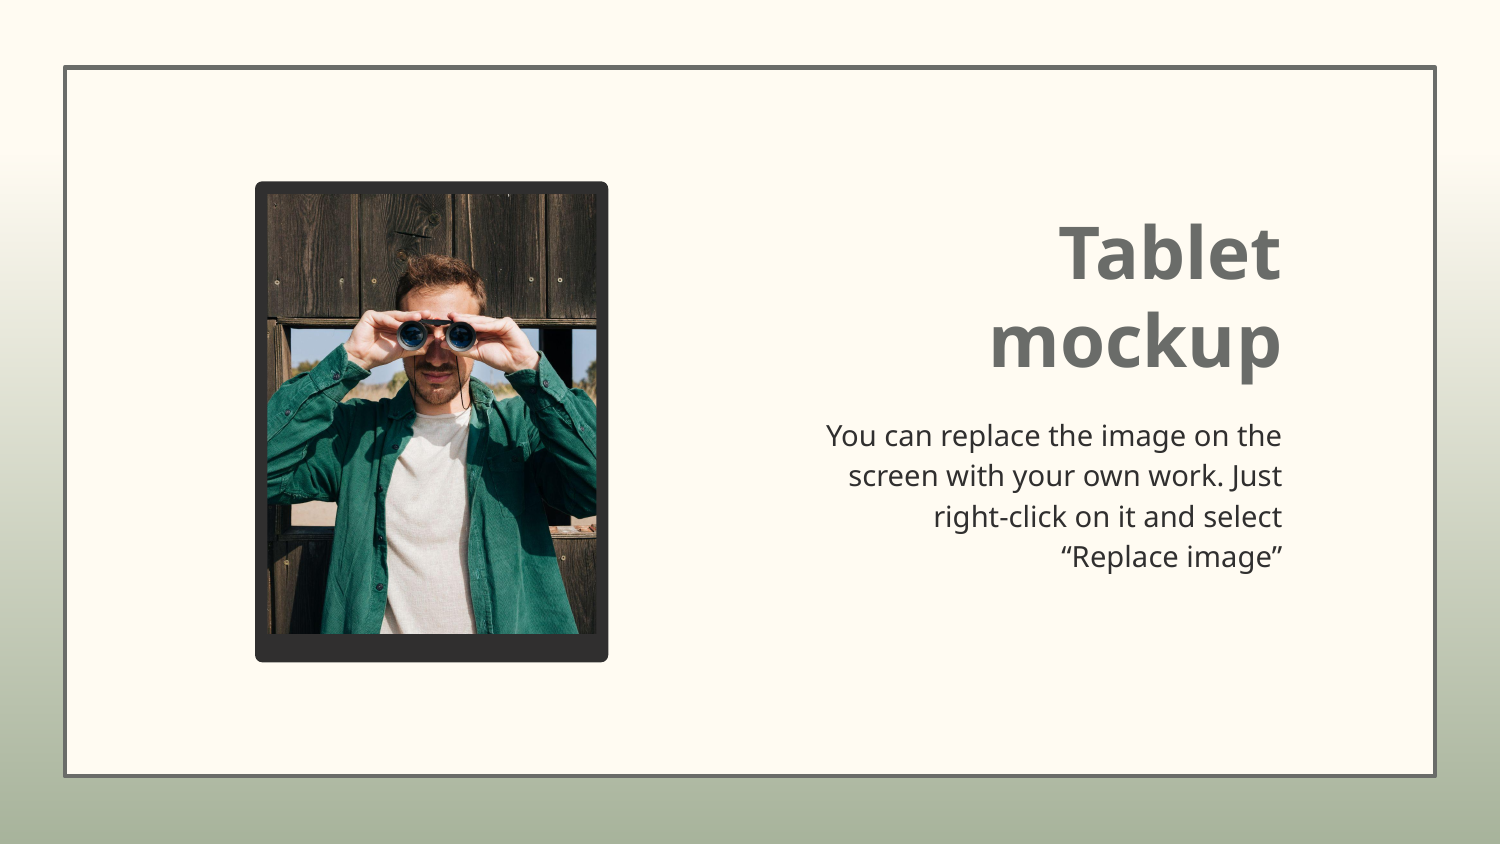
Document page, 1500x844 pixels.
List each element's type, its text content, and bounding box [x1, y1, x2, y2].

picture [267, 194, 597, 634]
title Tablet mockup [804, 222, 1298, 397]
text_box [254, 181, 609, 663]
subtitle You can replace the image on the screen with your own work. Just right-click on it and select “Replace image” [804, 397, 1298, 575]
